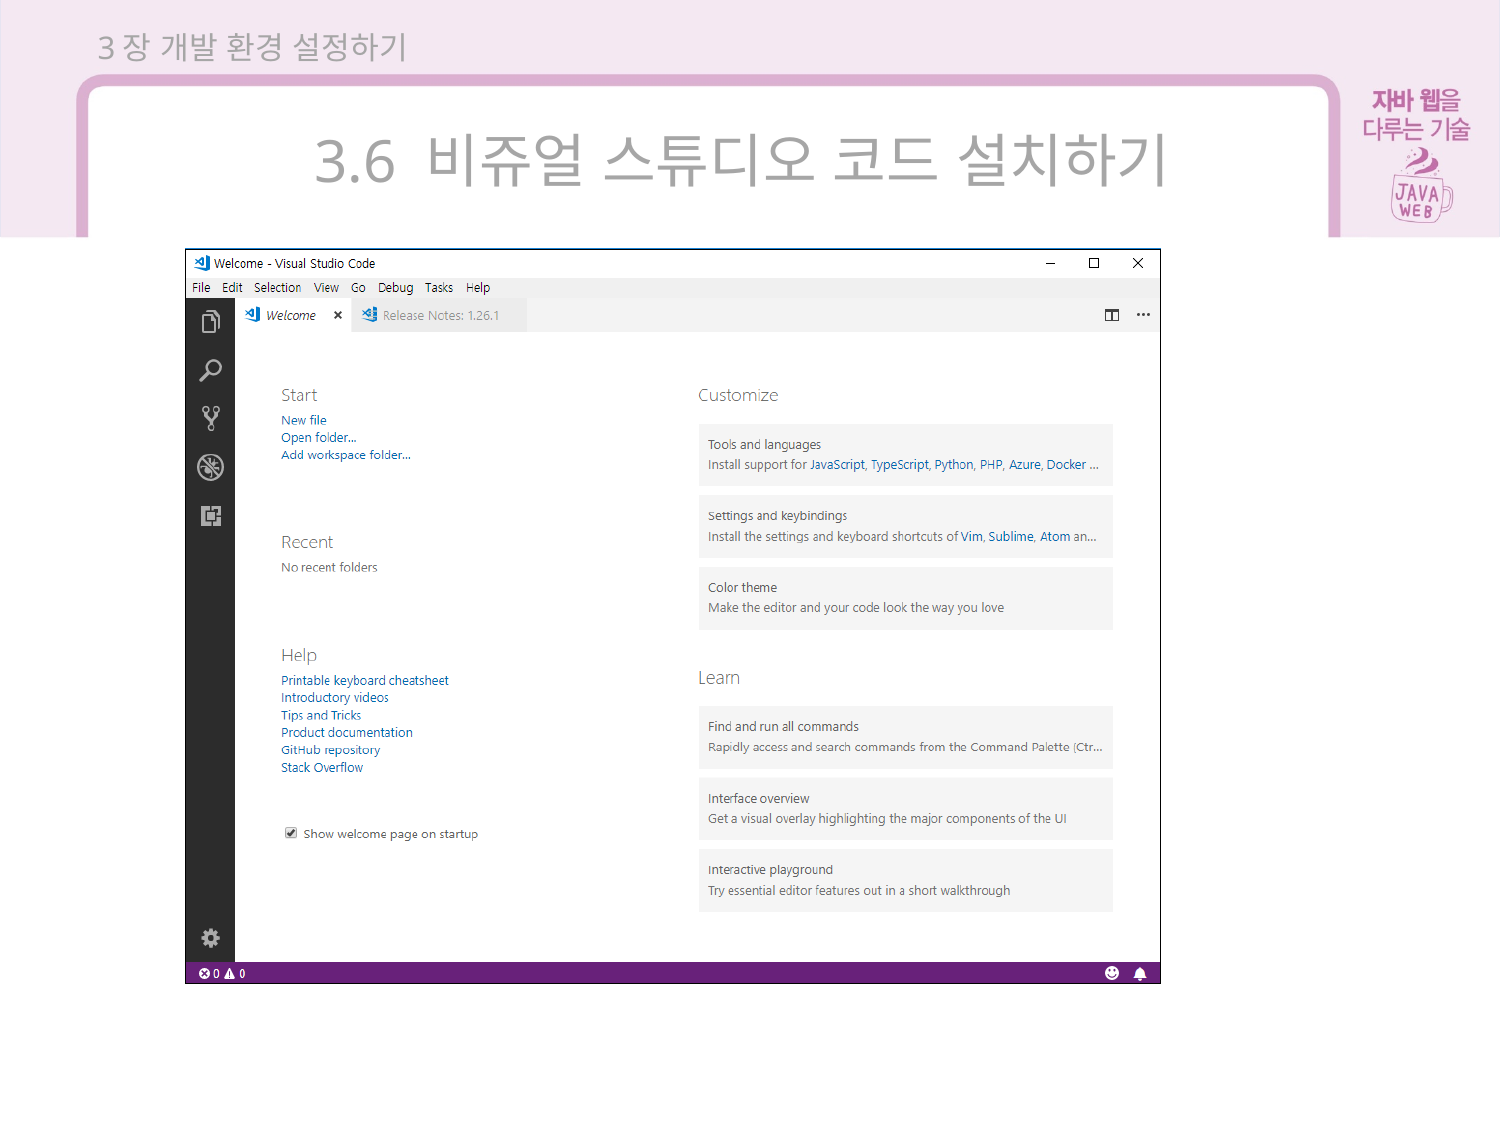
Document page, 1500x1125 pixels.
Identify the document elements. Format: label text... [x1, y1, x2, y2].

text_box 3.6 비쥬얼 스튜디오 코드 설치하기 [217, 117, 1268, 202]
text_box 3장 개발 환경 설정하기 [82, 0, 1133, 74]
picture [0, 0, 1500, 1125]
